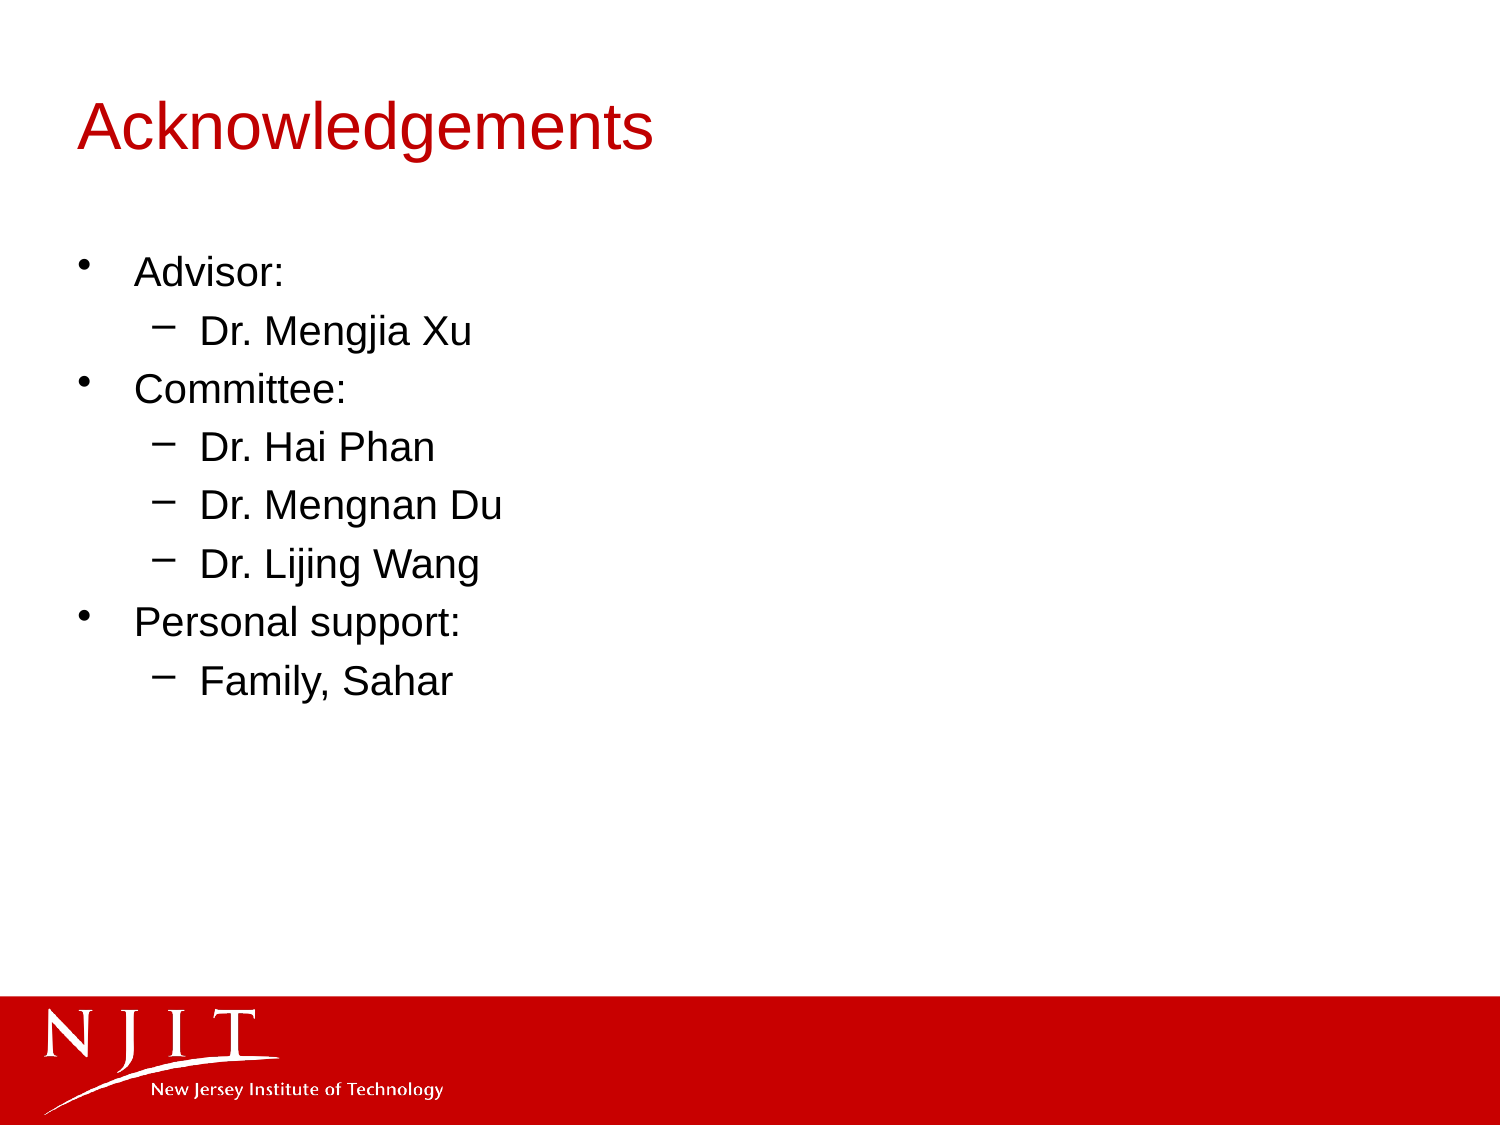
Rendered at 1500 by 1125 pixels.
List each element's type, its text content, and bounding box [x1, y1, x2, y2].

title Acknowledgements [62, 75, 1338, 237]
list Advisor: Dr. Mengjia Xu Committee: Dr. Hai Phan Dr. Mengnan Du Dr. Lijing Wang Personal support: Family, Sahar [62, 237, 1338, 913]
